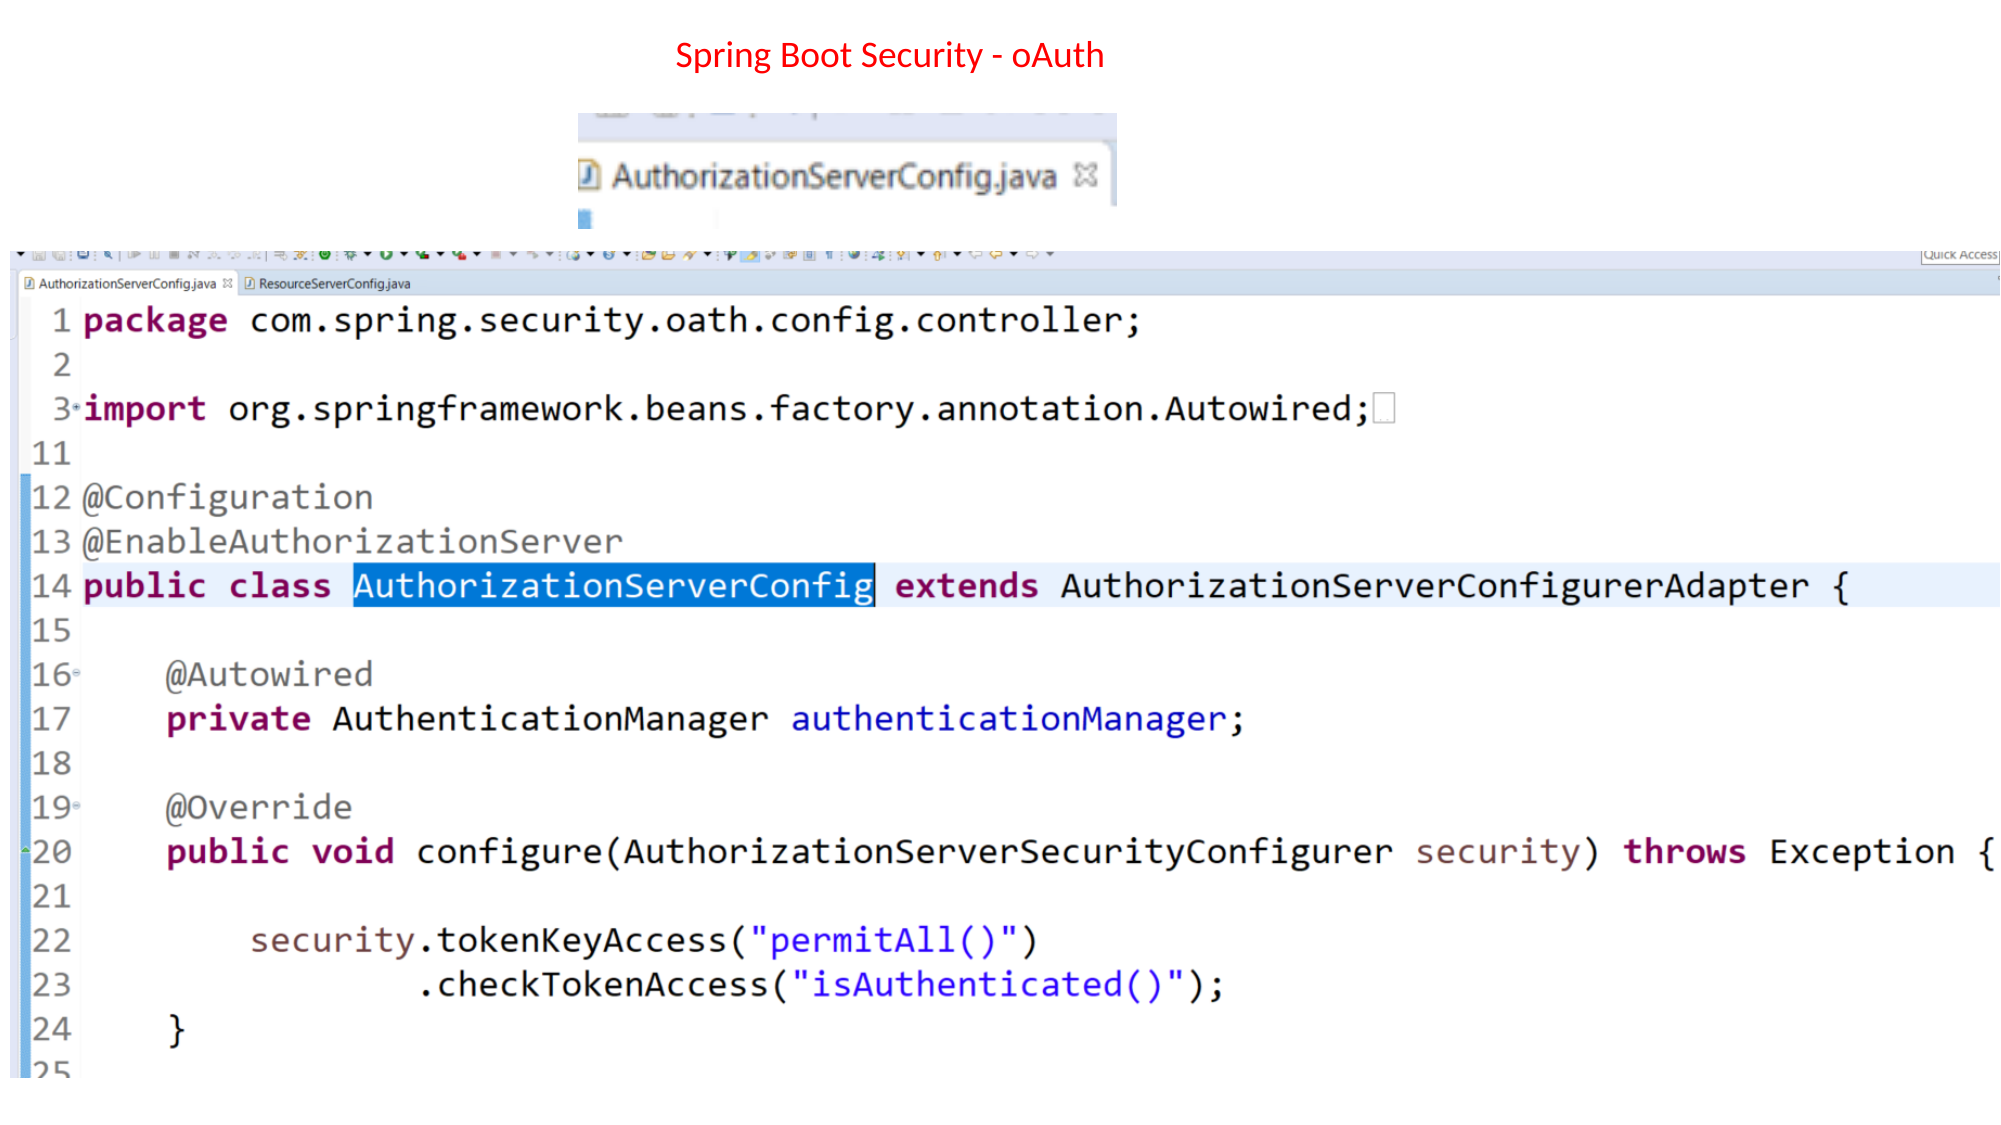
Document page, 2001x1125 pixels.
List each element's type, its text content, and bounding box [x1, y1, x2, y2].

picture [10, 251, 2000, 1078]
picture [578, 113, 1117, 229]
text_box Spring Boot Security - oAuth [368, 16, 1413, 88]
